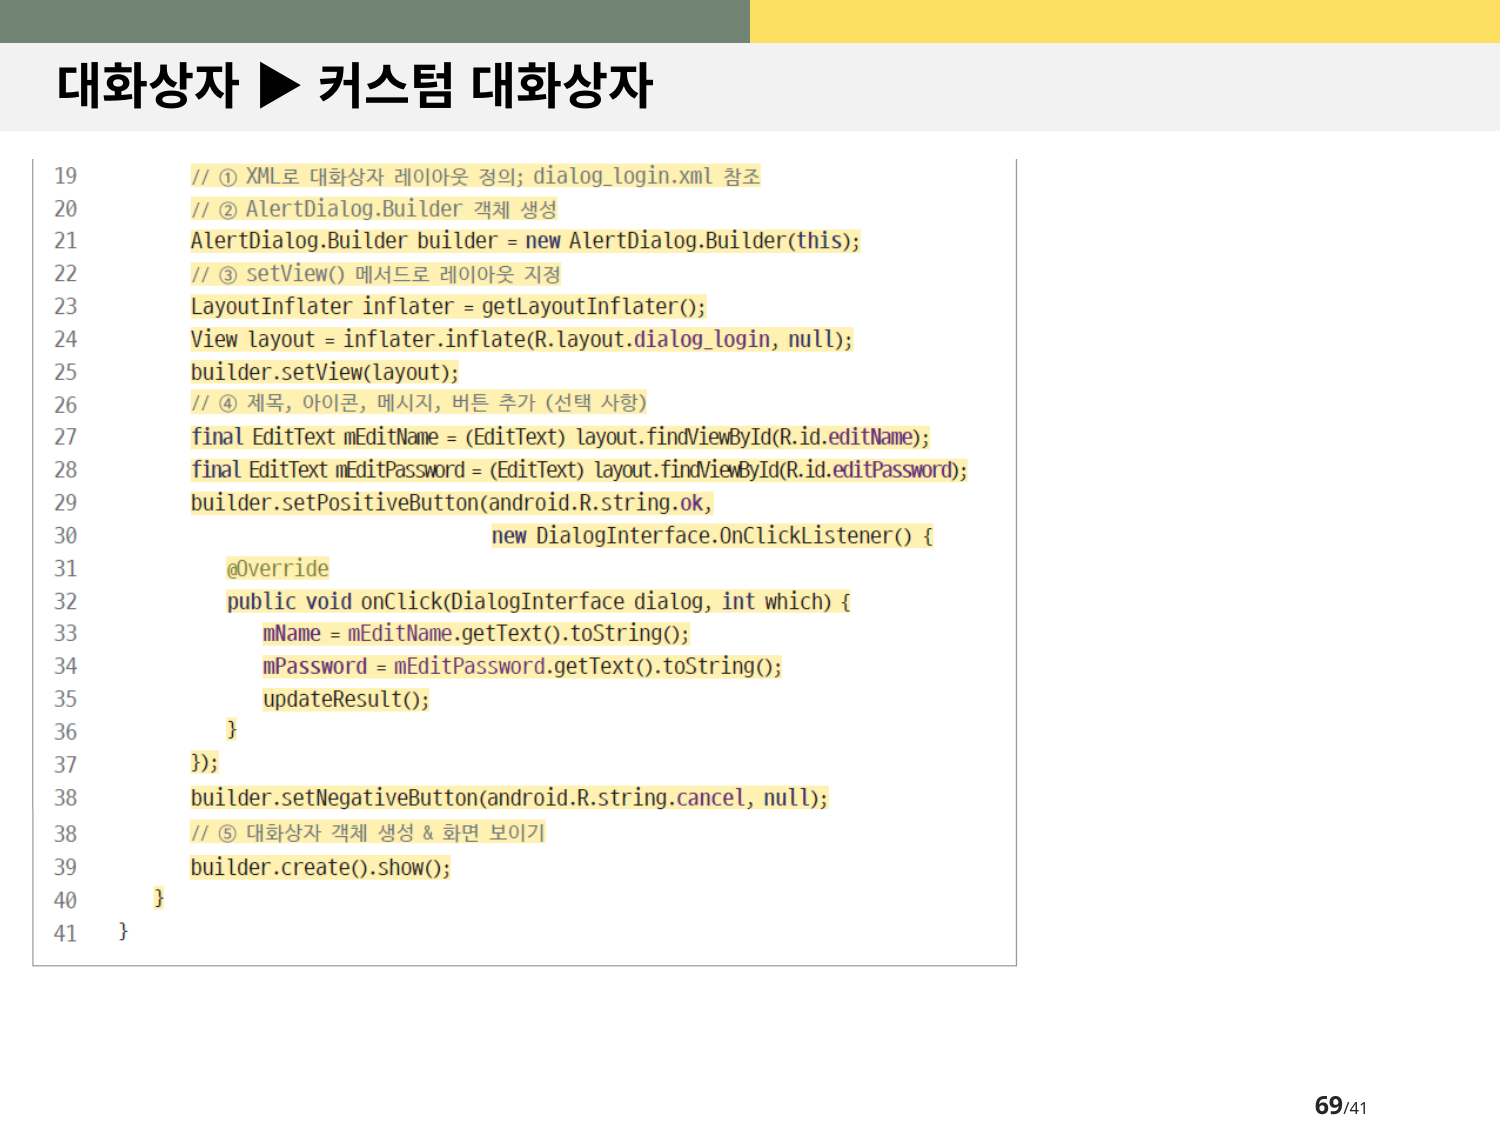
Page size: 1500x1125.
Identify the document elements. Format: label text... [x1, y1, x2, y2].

title 대화상자 ▶ 커스텀 대화상자 [41, 42, 1459, 128]
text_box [22, 159, 1023, 970]
